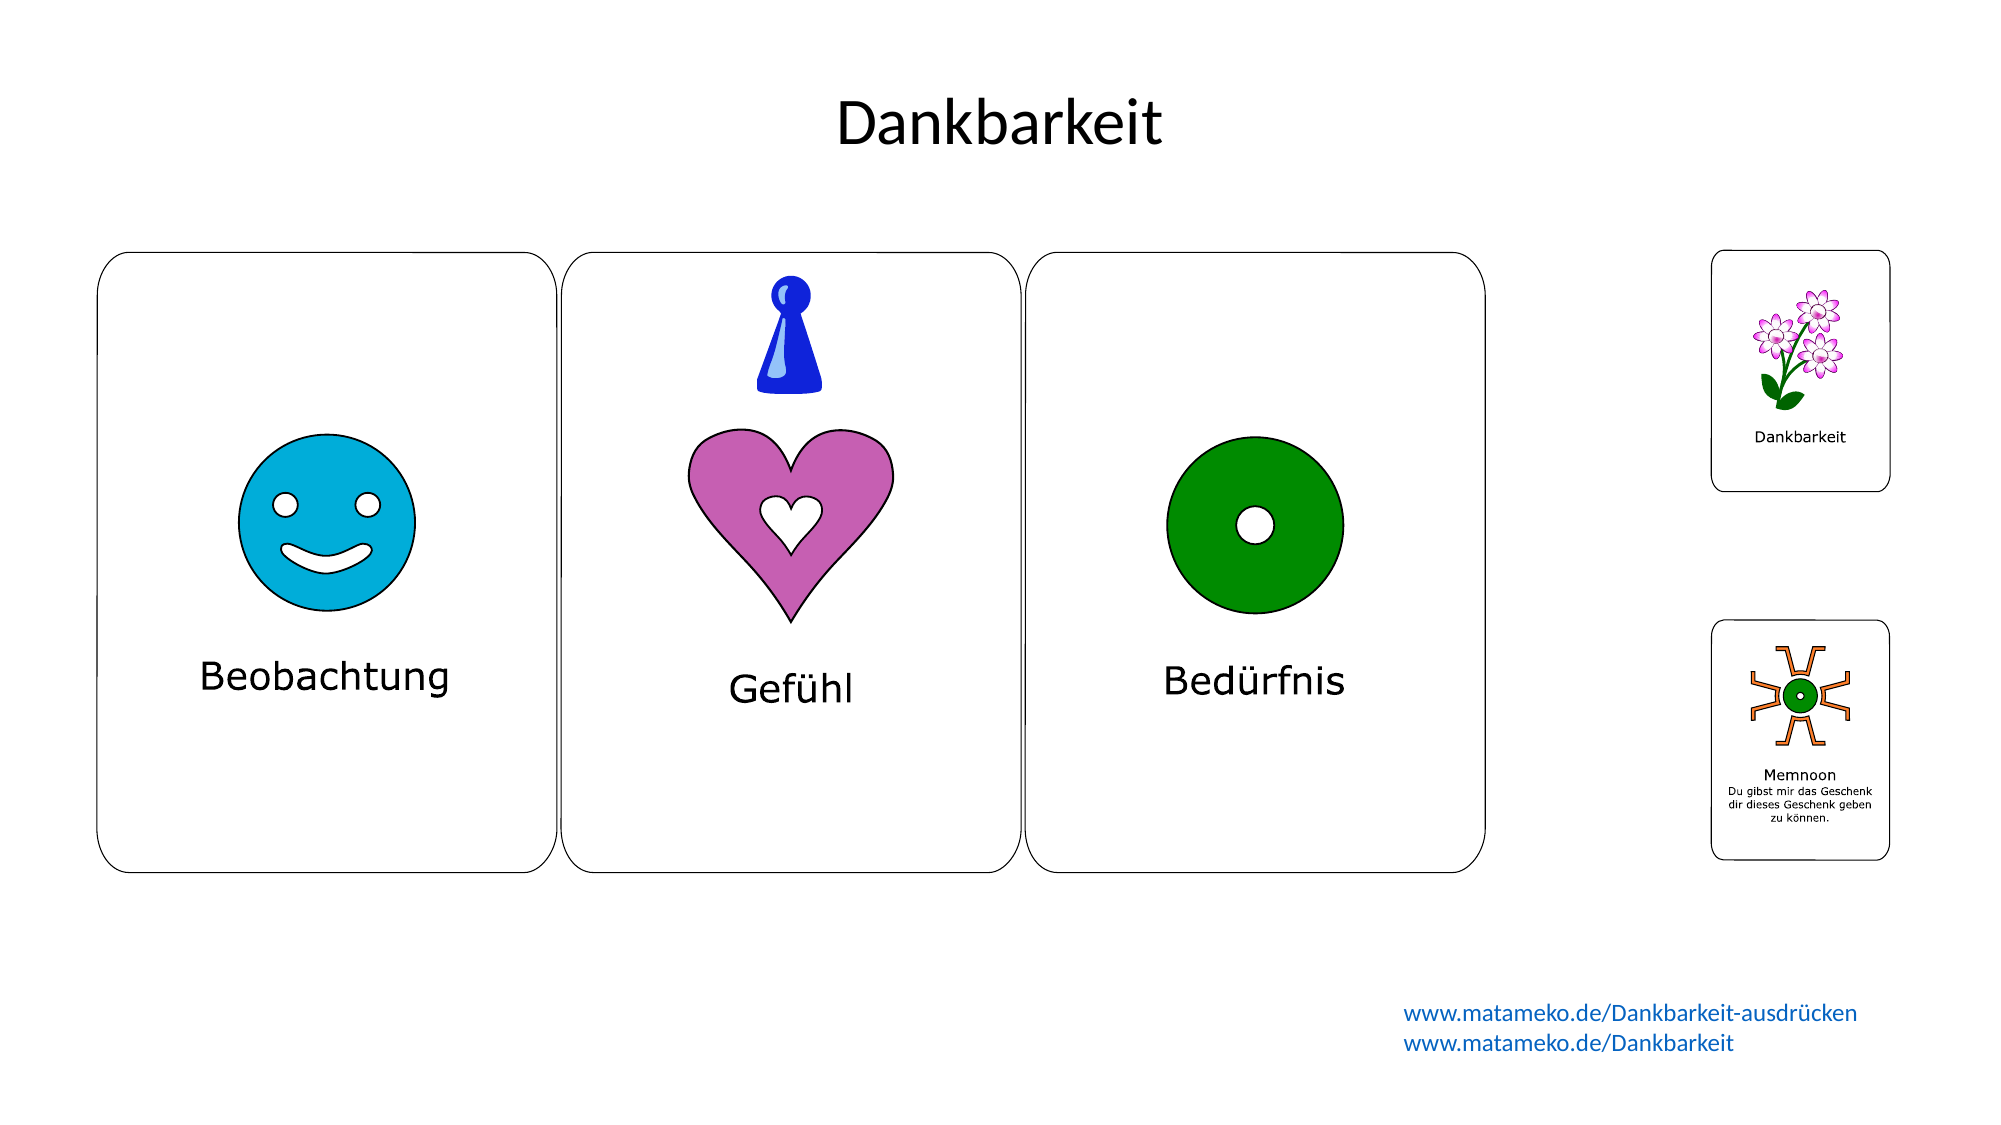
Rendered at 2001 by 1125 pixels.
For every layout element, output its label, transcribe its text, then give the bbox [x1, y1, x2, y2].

text_box www.matameko.de/Dankbarkeit-ausdrücken www.matameko.de/Dankbarkeit [1388, 989, 1874, 1065]
text_box Dankbarkeit [821, 70, 1179, 166]
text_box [1711, 250, 1891, 492]
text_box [757, 275, 822, 394]
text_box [96, 252, 1486, 873]
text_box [1711, 619, 1890, 861]
